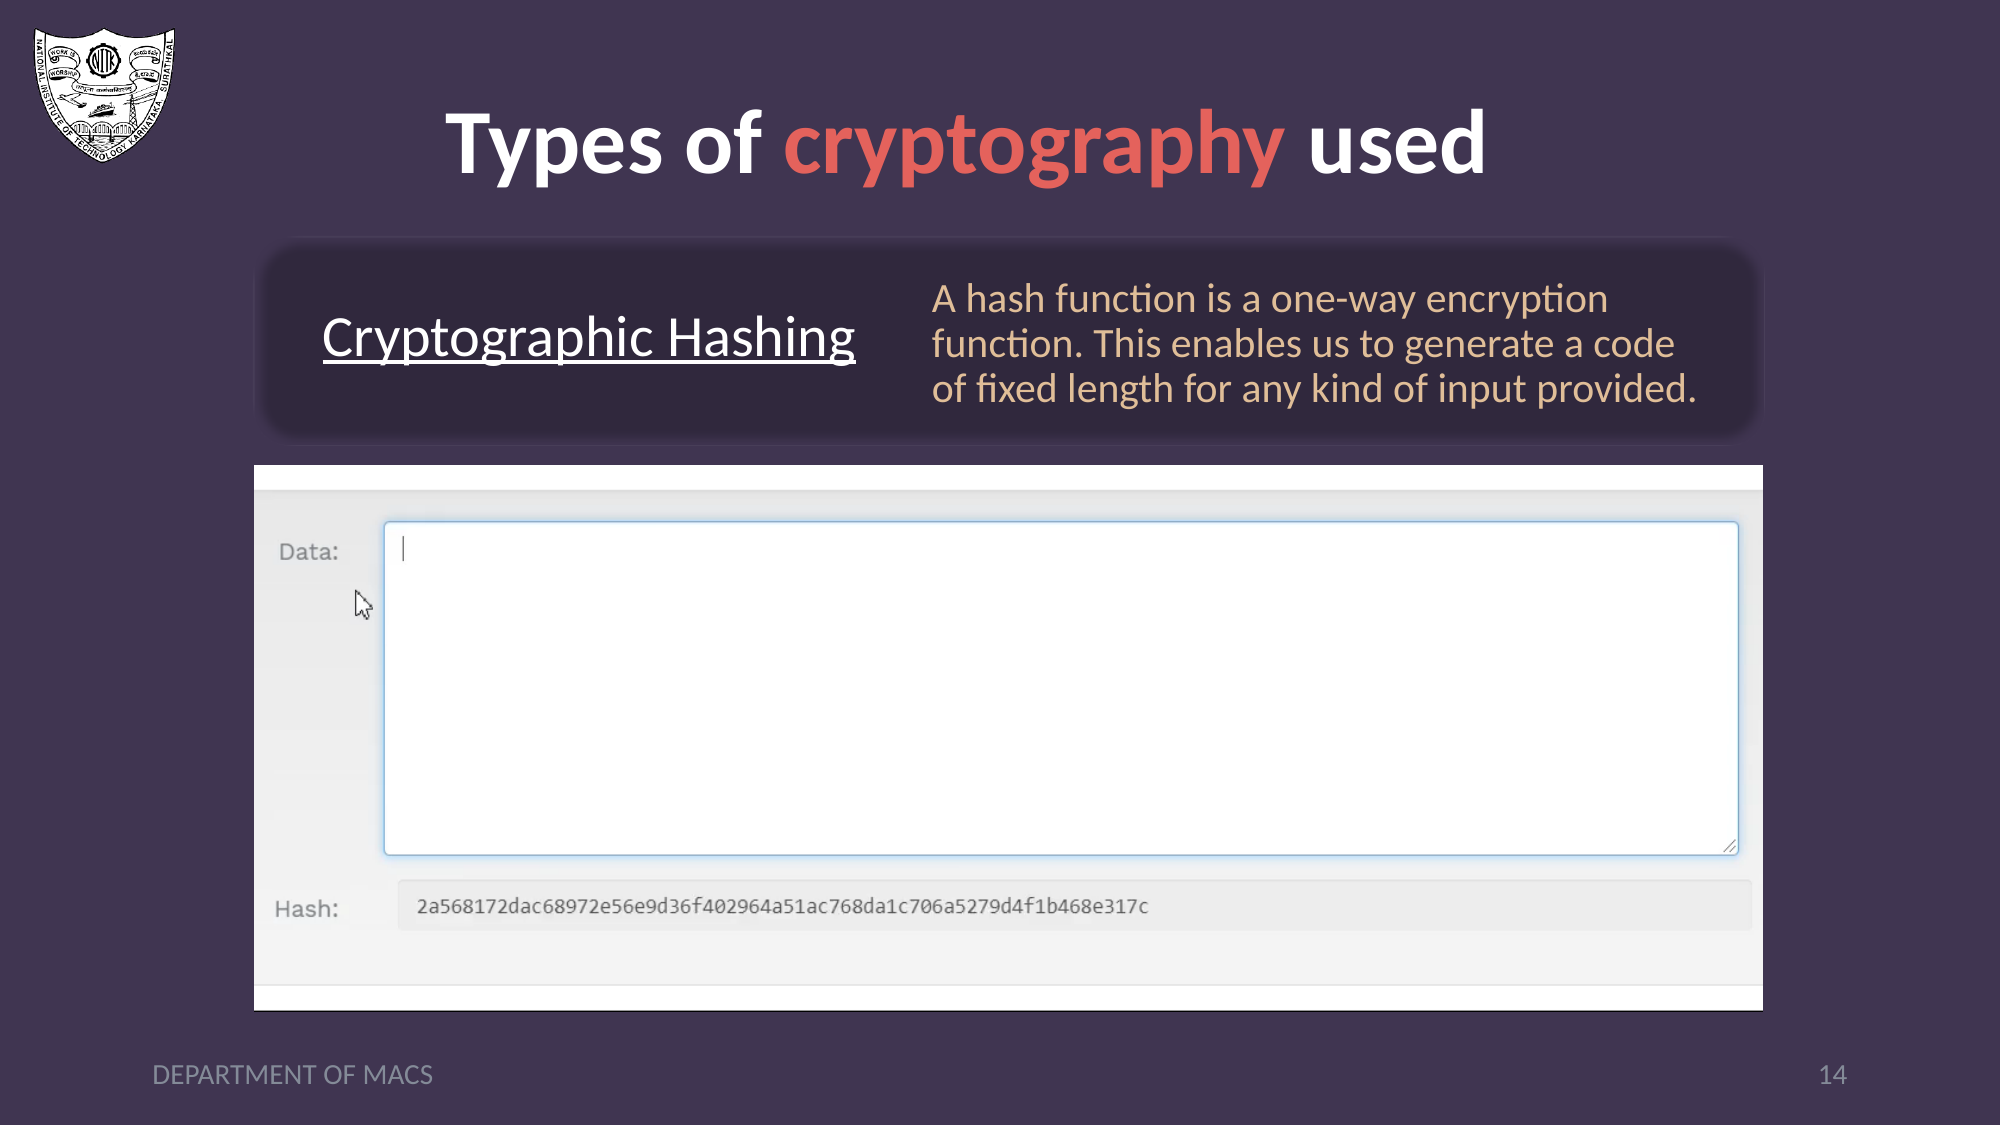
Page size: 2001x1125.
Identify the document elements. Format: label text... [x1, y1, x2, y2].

text_box Cryptographic Hashing [307, 298, 875, 382]
text_box Types of cryptography used [430, 50, 1506, 237]
picture [31, 22, 177, 168]
slide_number DEPARTMENT OF MACS [137, 1042, 588, 1103]
slide_number 14 [1412, 1042, 1863, 1103]
text_box [739, 326, 1413, 464]
text_box A hash function is a one-way encryption function. This enables us to generate a code of fixed length for any kind of input provided. [916, 269, 1721, 455]
text_box [272, 255, 1749, 431]
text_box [253, 464, 1764, 1013]
